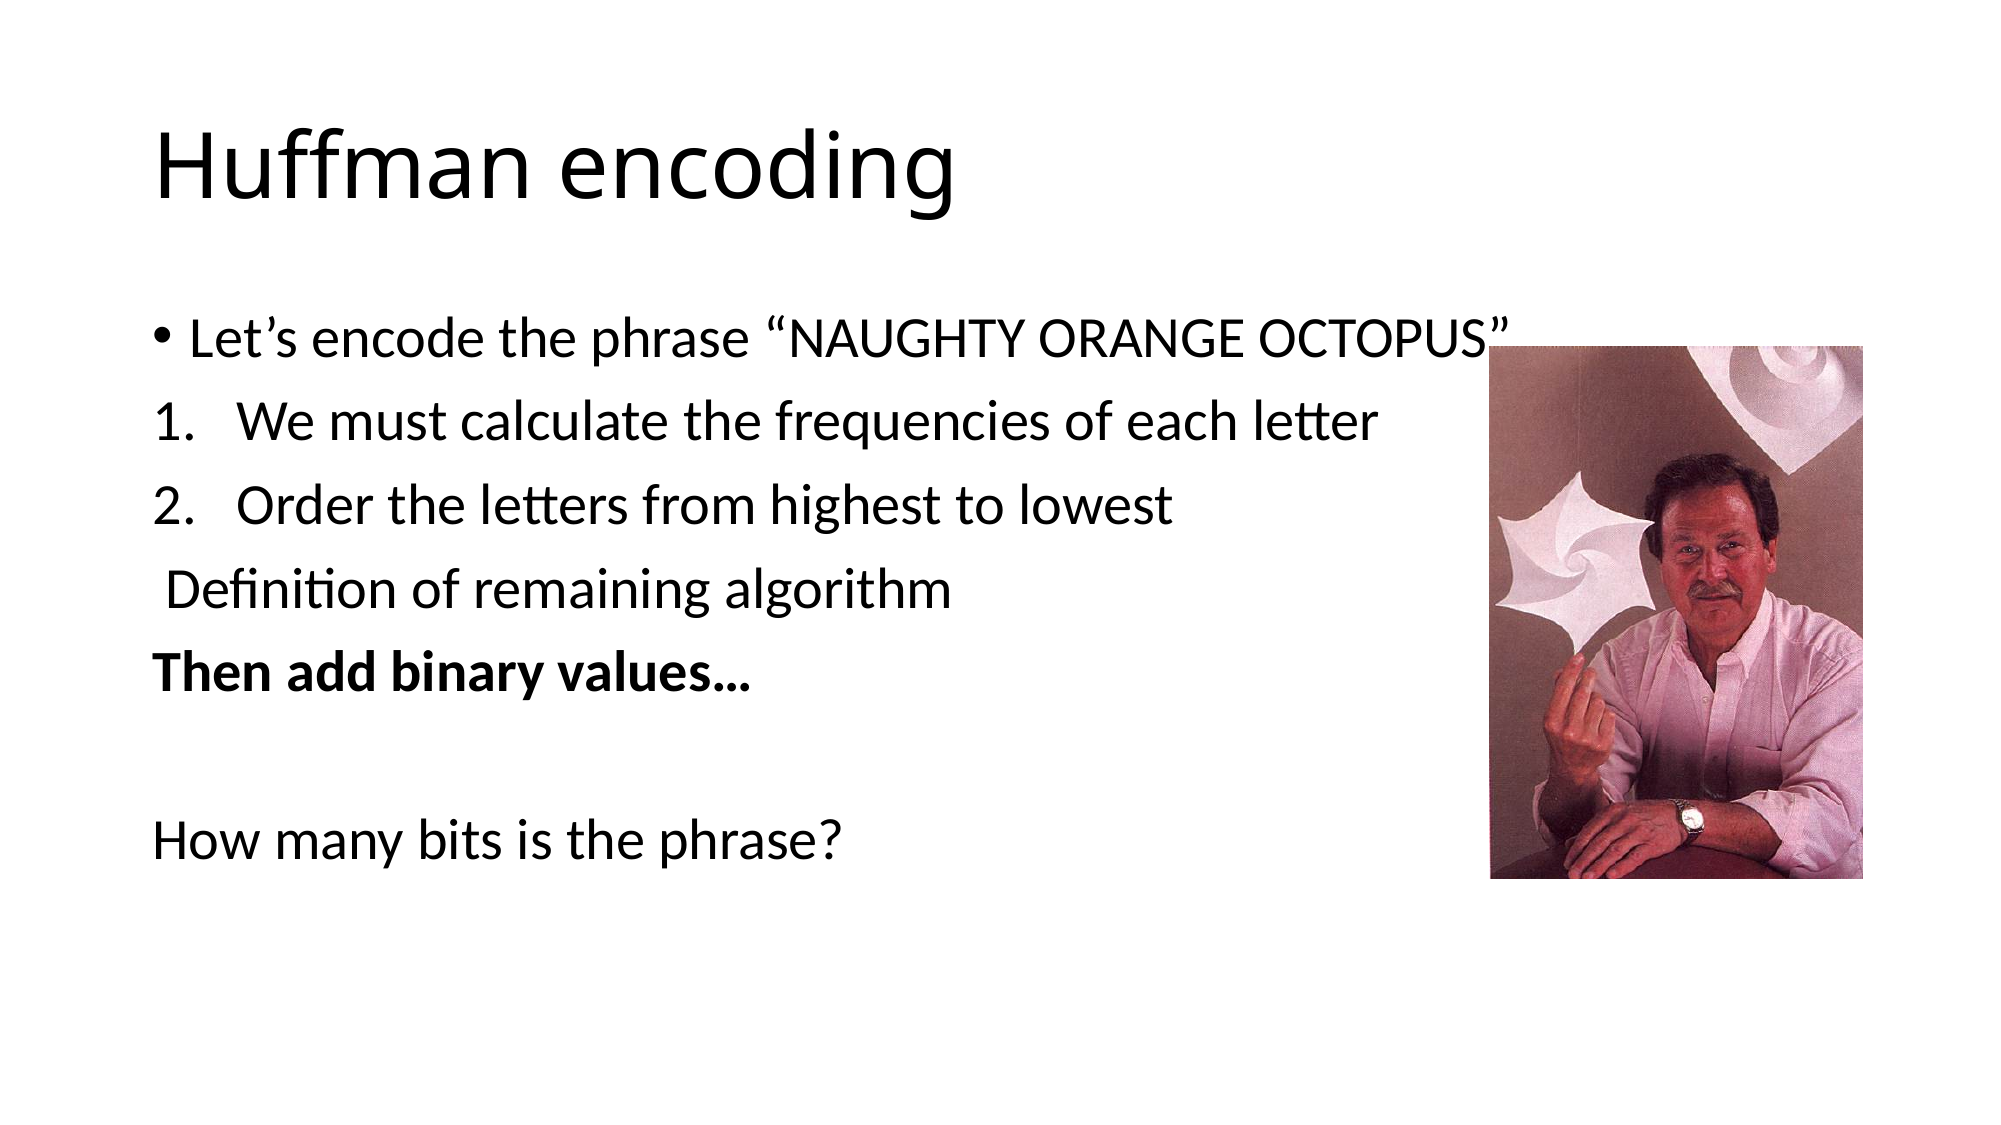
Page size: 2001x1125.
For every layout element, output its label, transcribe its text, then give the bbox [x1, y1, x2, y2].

list Let’s encode the phrase “NAUGHTY ORANGE OCTOPUS” We must calculate the frequencies of each letter Order the letters from highest to lowest Definition of remaining algorithm Then add binary values… How many bits is the phrase? [137, 299, 1777, 1066]
picture [1489, 346, 1863, 879]
title Huffman encoding [137, 59, 1863, 278]
